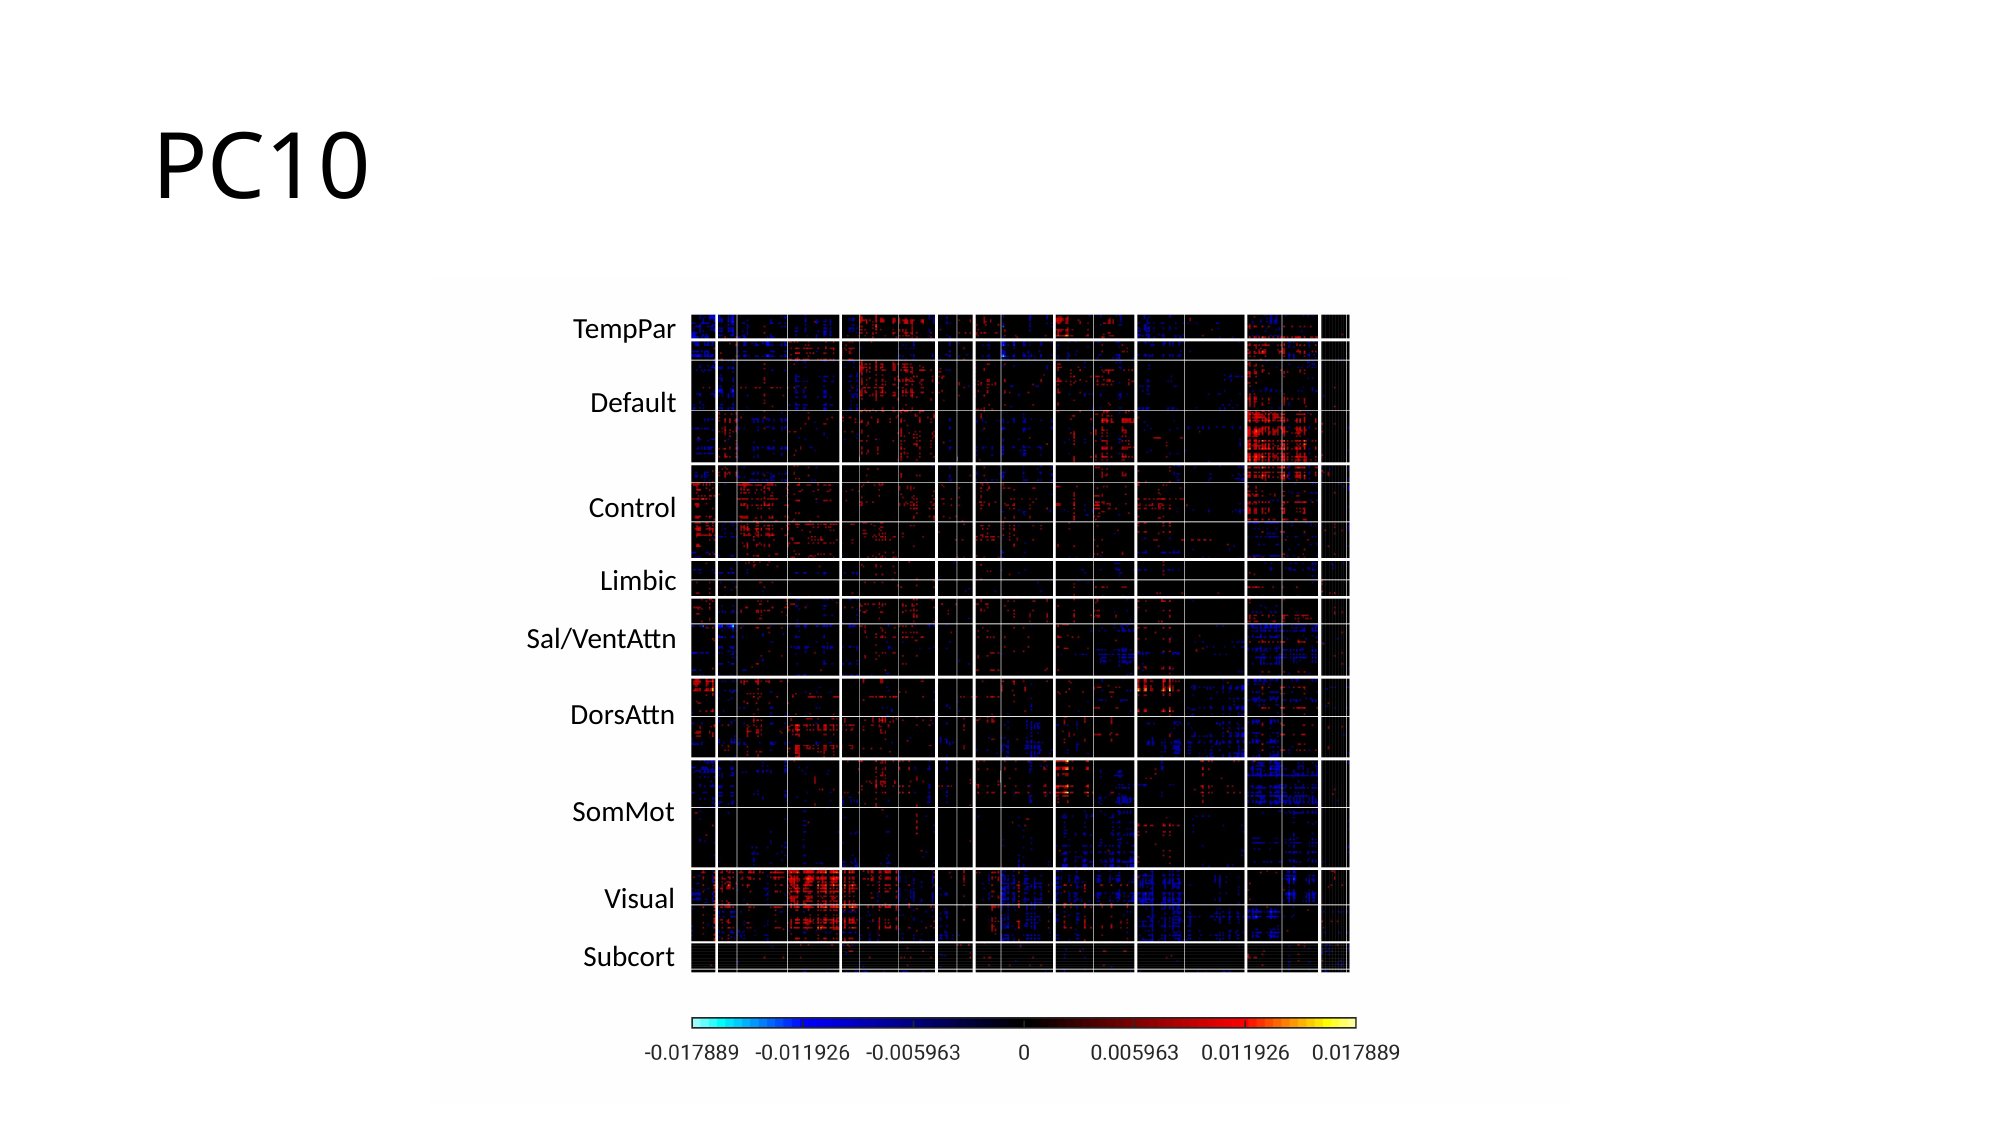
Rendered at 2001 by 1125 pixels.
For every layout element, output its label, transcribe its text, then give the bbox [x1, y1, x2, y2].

picture [429, 277, 1571, 1105]
title PC10 [137, 59, 1863, 278]
